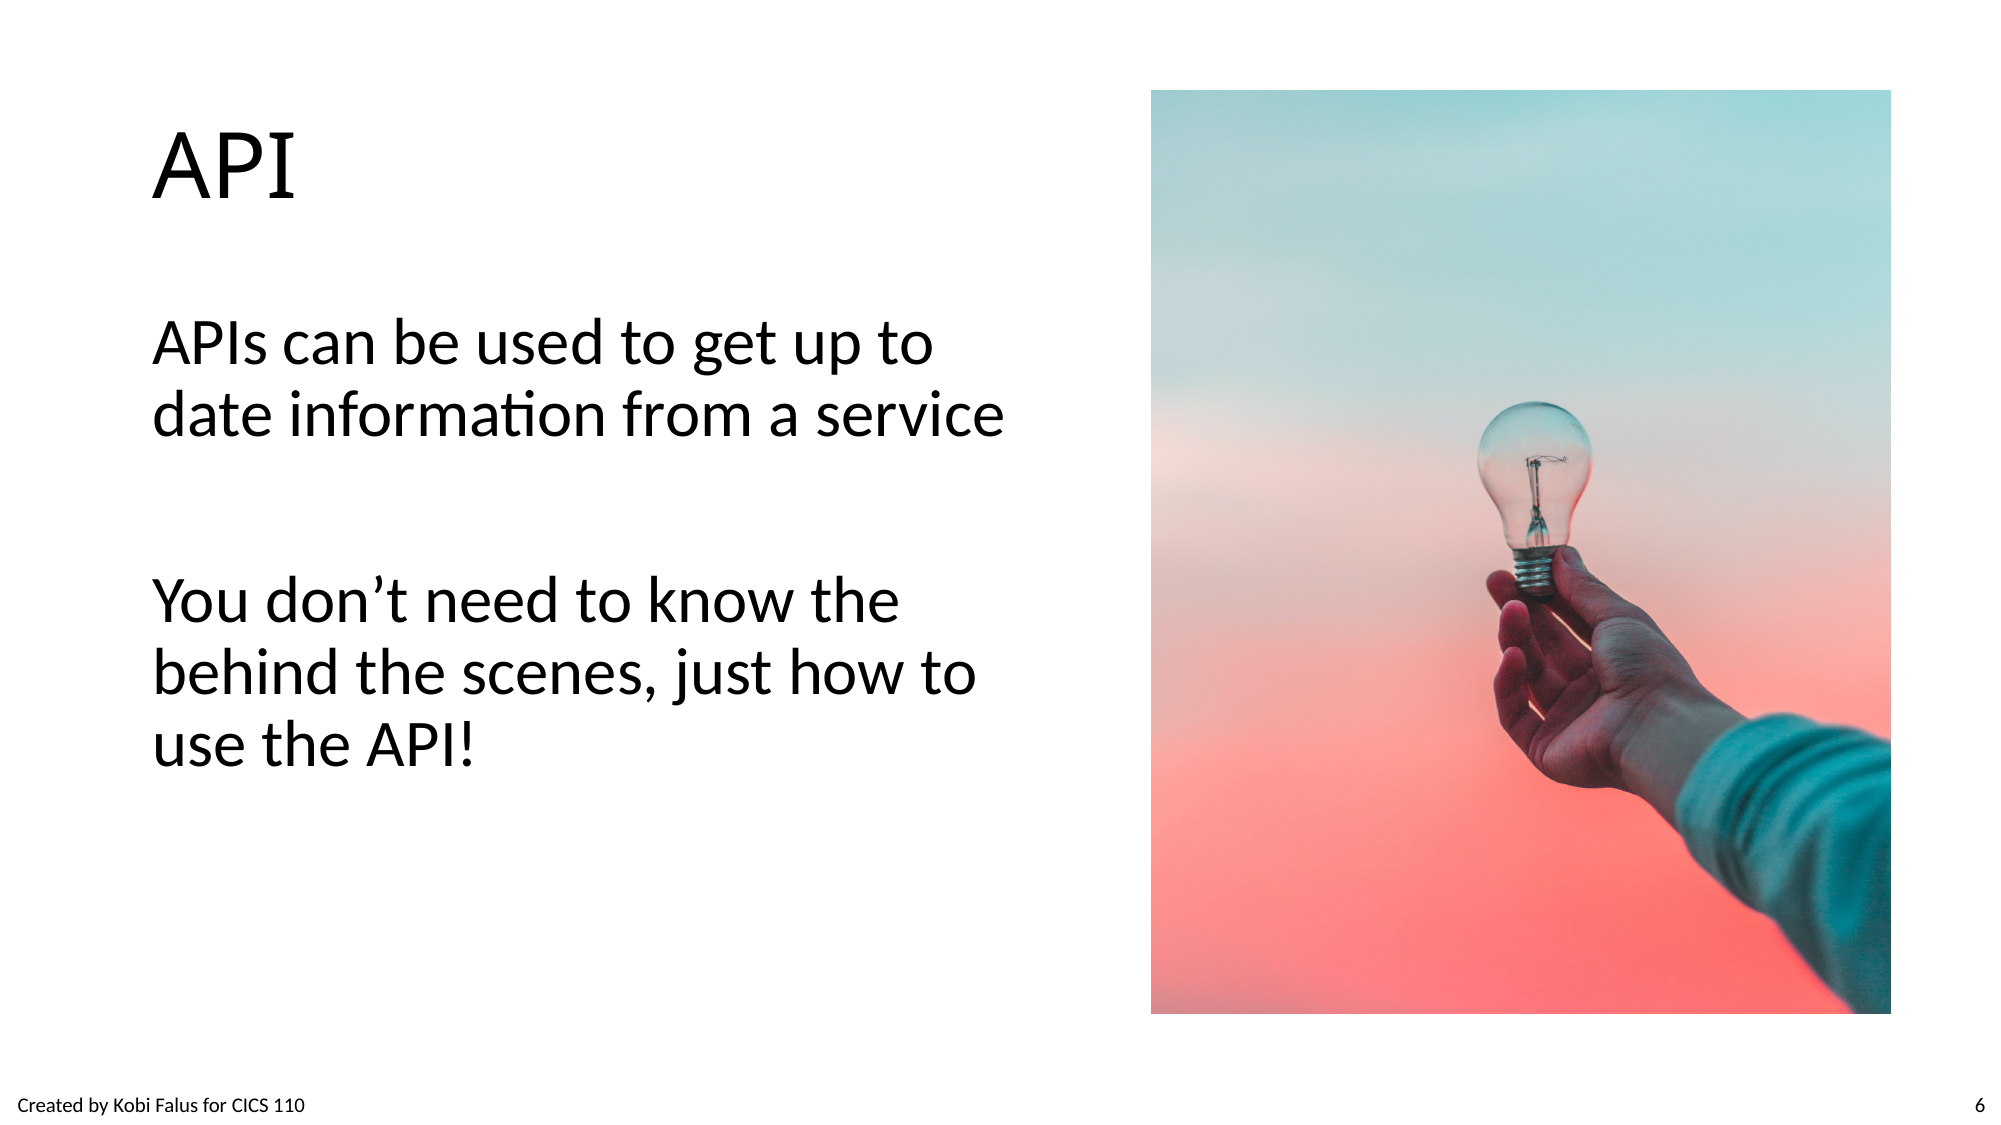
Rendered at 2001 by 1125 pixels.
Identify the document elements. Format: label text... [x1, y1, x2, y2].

title API [137, 59, 1863, 278]
list APIs can be used to get up to date information from a service You don’t need to know the behind the scenes, just how to use the API! [137, 299, 1044, 1014]
picture [1151, 90, 1891, 1014]
